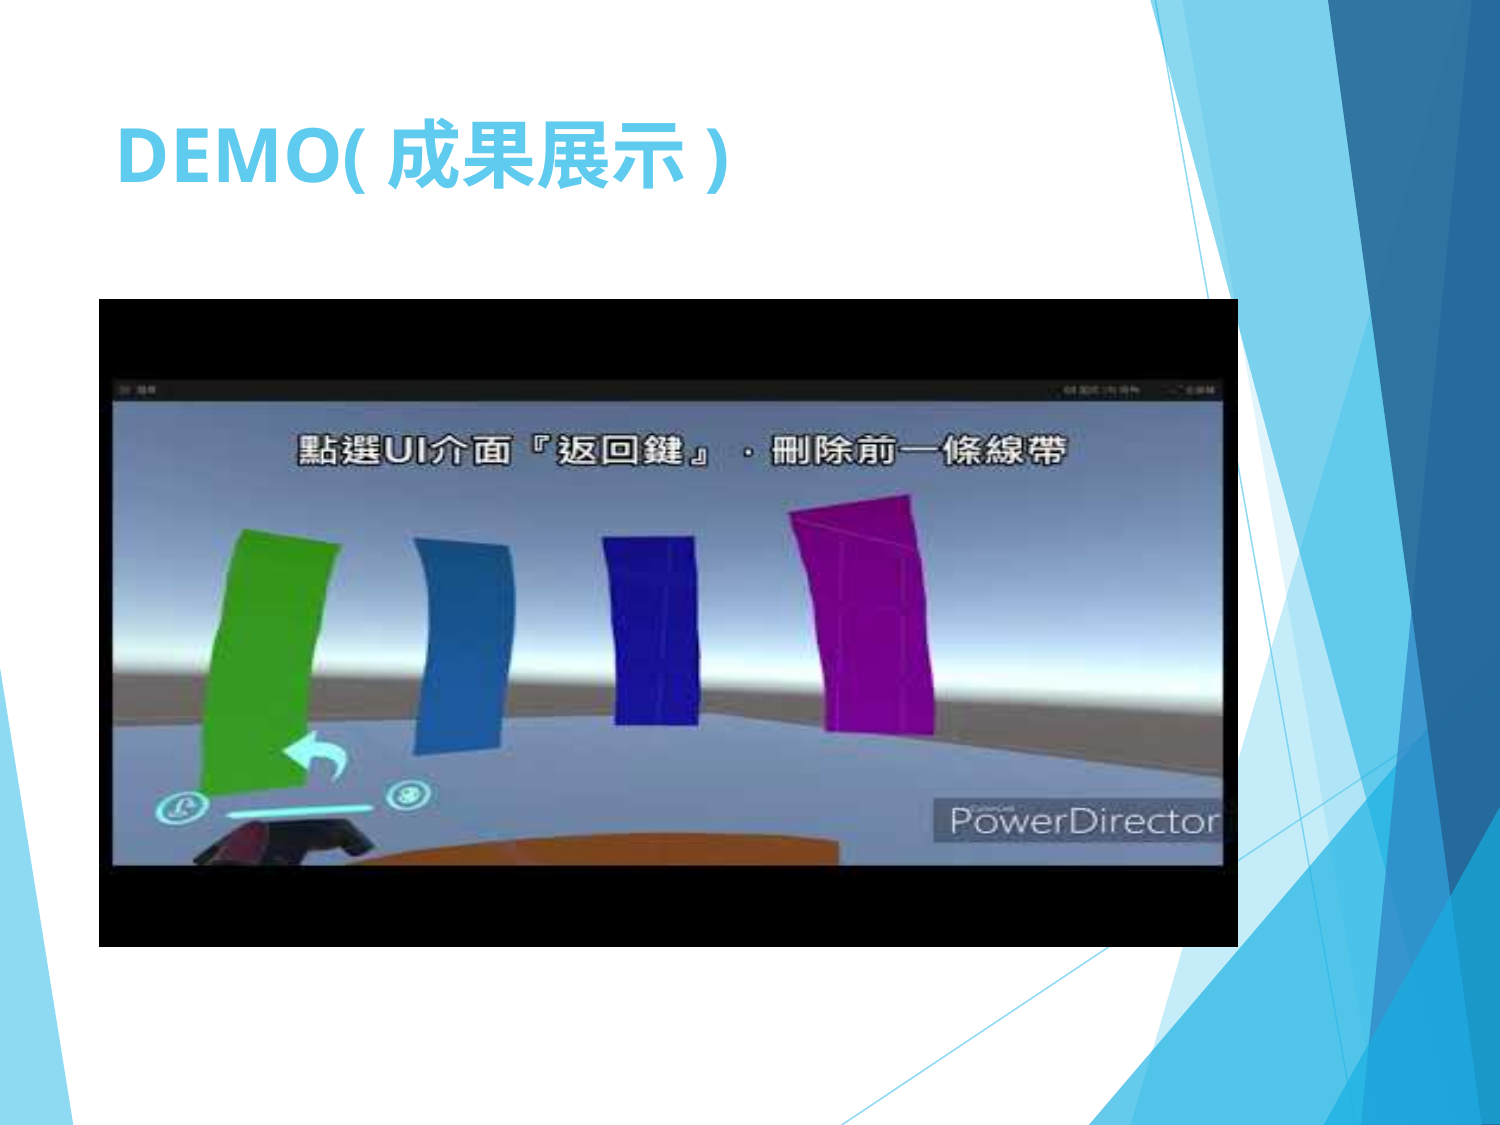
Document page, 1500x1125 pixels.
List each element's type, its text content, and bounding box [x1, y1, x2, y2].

title DEMO(成果展示) [99, 99, 1142, 226]
picture [99, 299, 1238, 947]
